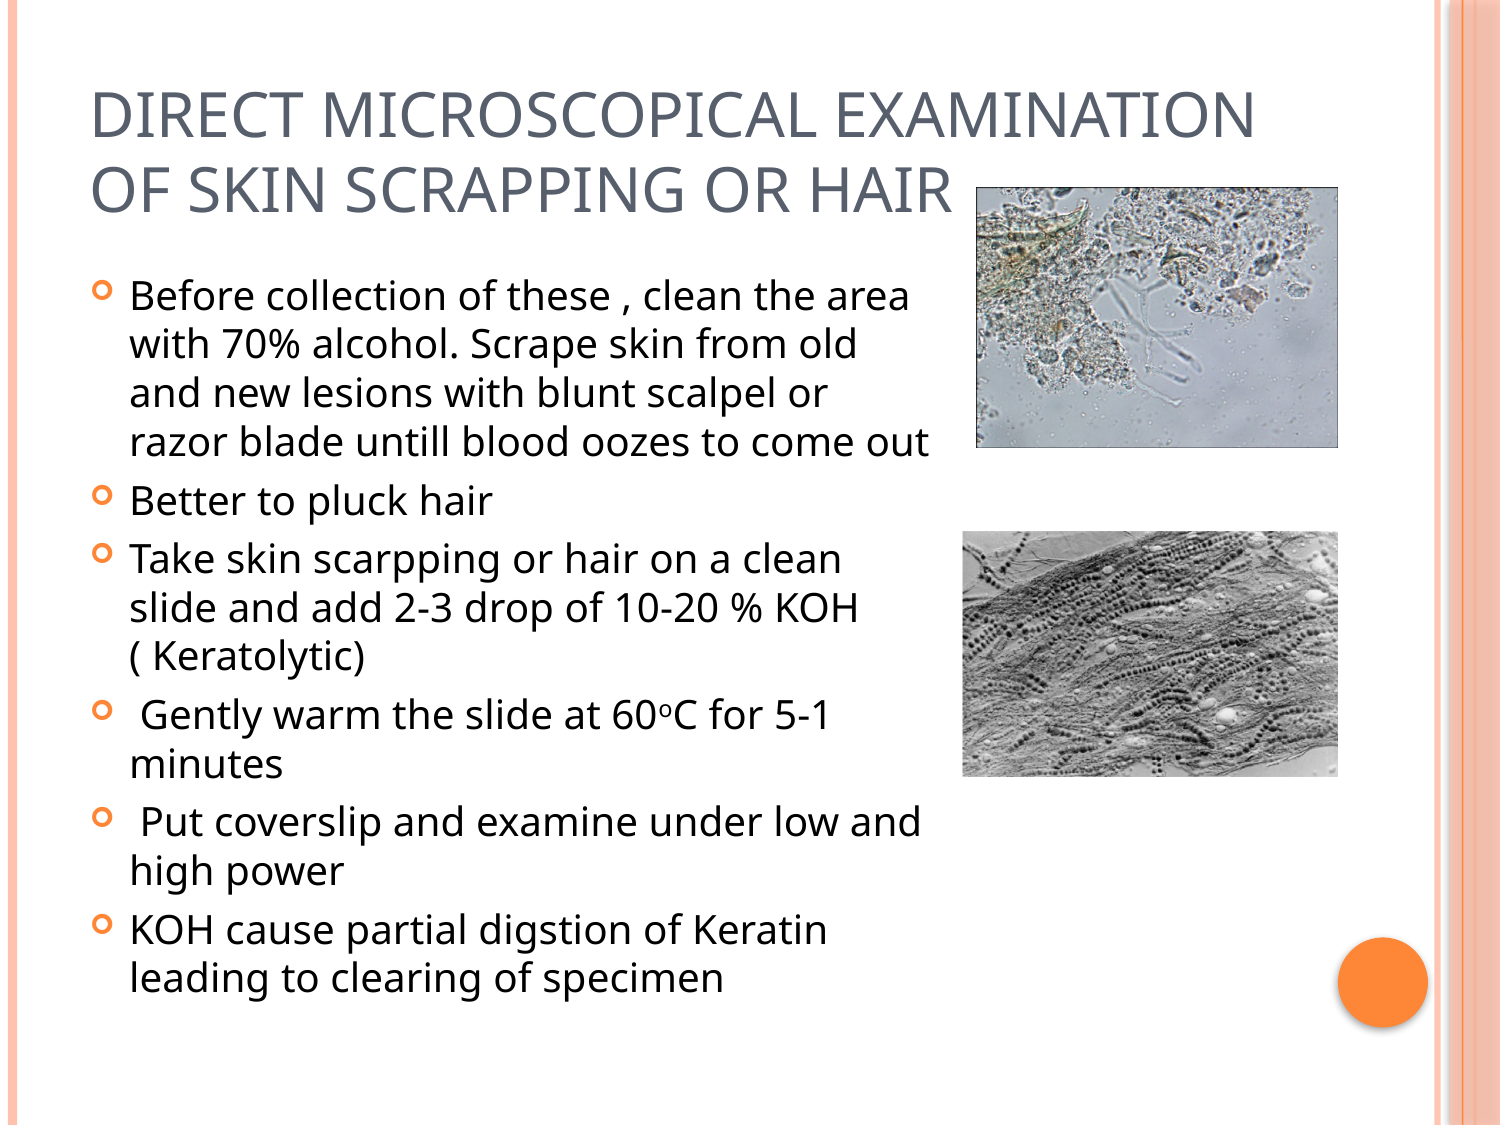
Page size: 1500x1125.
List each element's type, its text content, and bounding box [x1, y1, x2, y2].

picture [961, 530, 1338, 787]
picture [975, 186, 1338, 449]
list Before collection of these , clean the area with 70% alcohol. Scrape skin from old and new lesions with blunt scalpel or razor blade untill blood oozes to come out Better to pluck hair Take skin scarpping or hair on a clean slide and add 2-3 drop of 10-20 % KOH ( Keratolytic) Gently warm the slide at 60oC for 5-1 minutes Put coverslip and examine under low and high power KOH cause partial digstion of Keratin leading to clearing of specimen [75, 262, 950, 1062]
title Direct microscopical examination of skin scrapping or hair [75, 45, 1300, 233]
